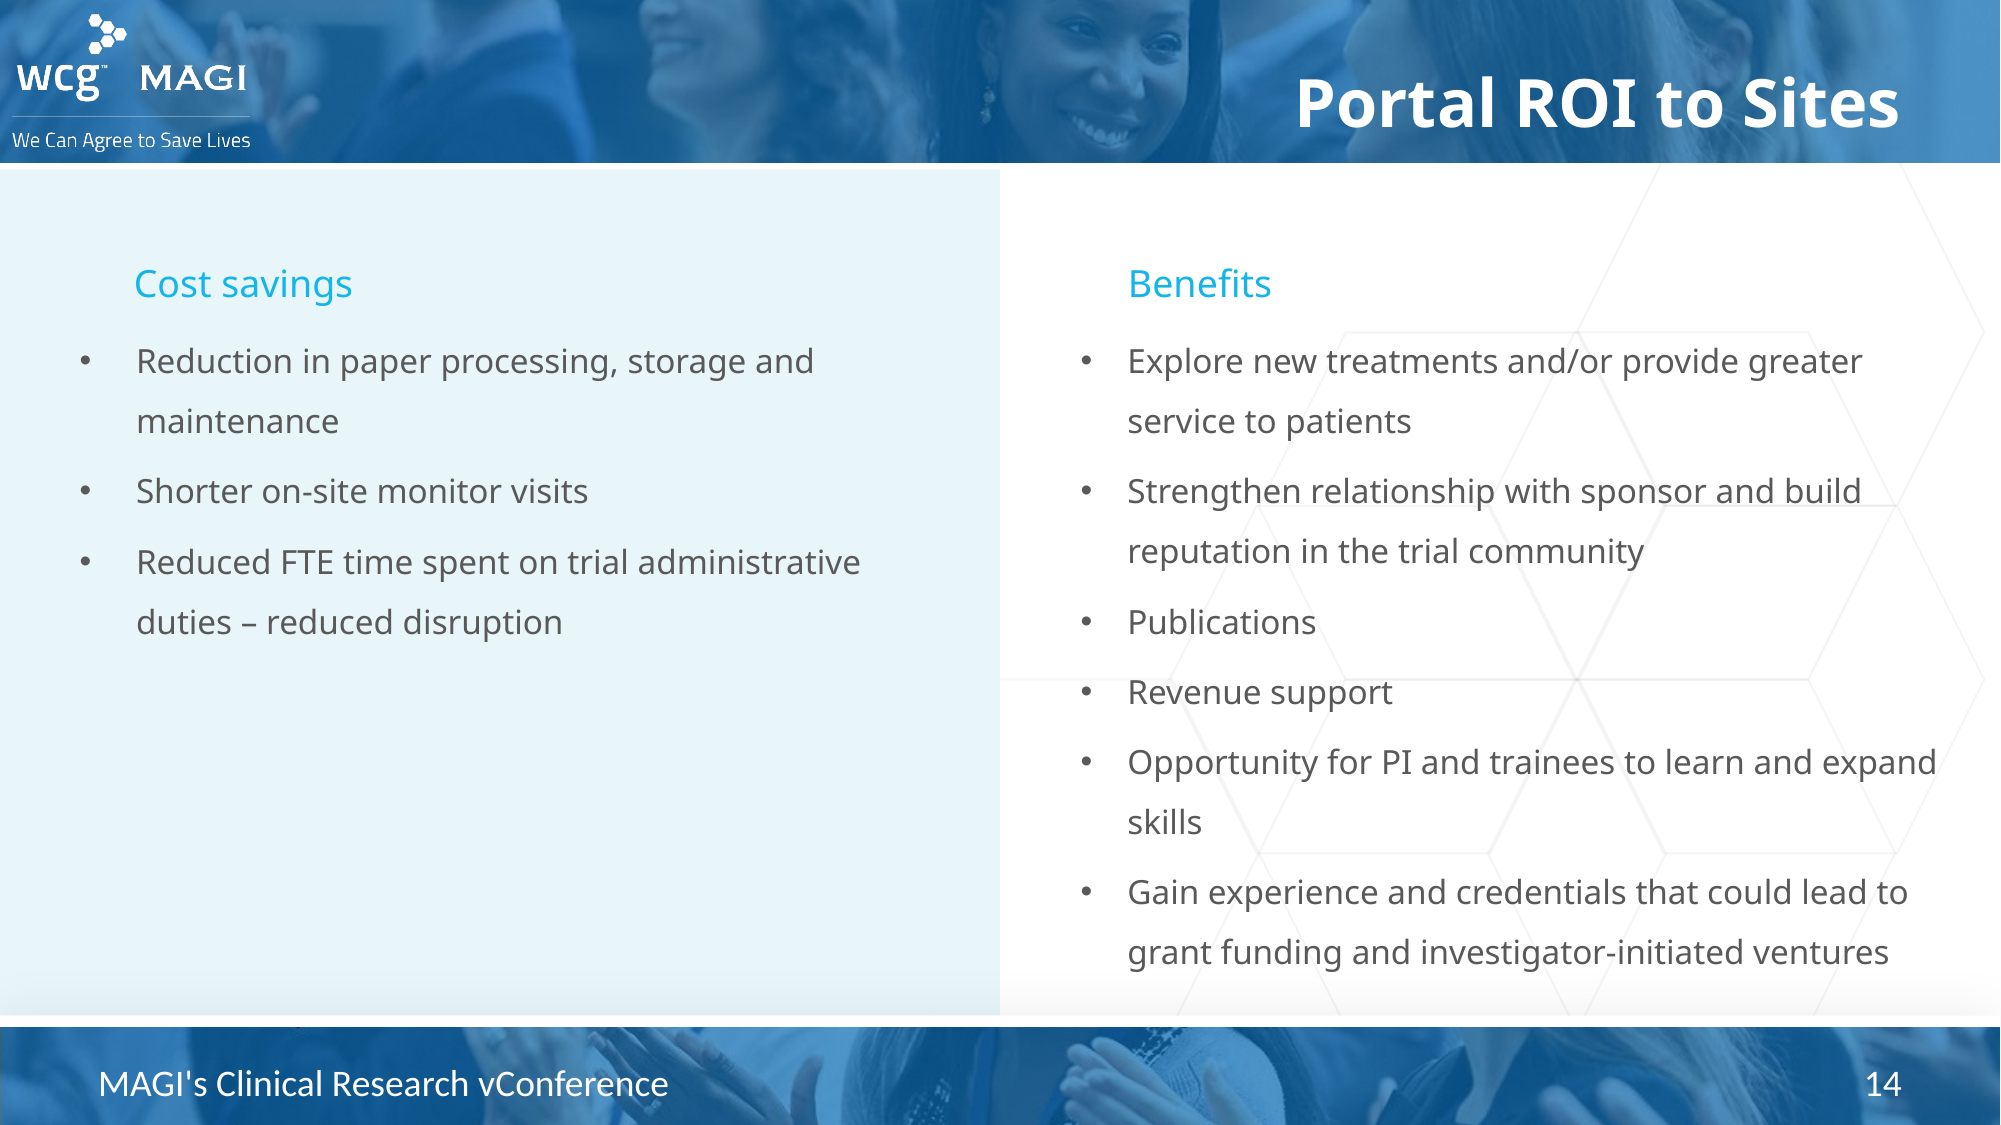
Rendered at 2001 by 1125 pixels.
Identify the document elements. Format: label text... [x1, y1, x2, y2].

list Reduction in paper processing, storage and maintenance Shorter on-site monitor visits Reduced FTE time spent on trial administrative duties – reduced disruption [0, 320, 863, 944]
title Portal ROI to Sites [275, 62, 1917, 150]
picture [0, 1027, 2000, 1125]
list Cost savings [133, 265, 931, 318]
picture [0, 0, 2000, 163]
list Explore new treatments and/or provide greater service to patients Strengthen relationship with sponsor and build reputation in the trial community Publications Revenue support Opportunity for PI and trainees to learn and expand skills Gain experience and credentials that could lead to grant funding and investigator-initiated ventures [930, 320, 1962, 944]
list Benefits [1127, 265, 1936, 318]
